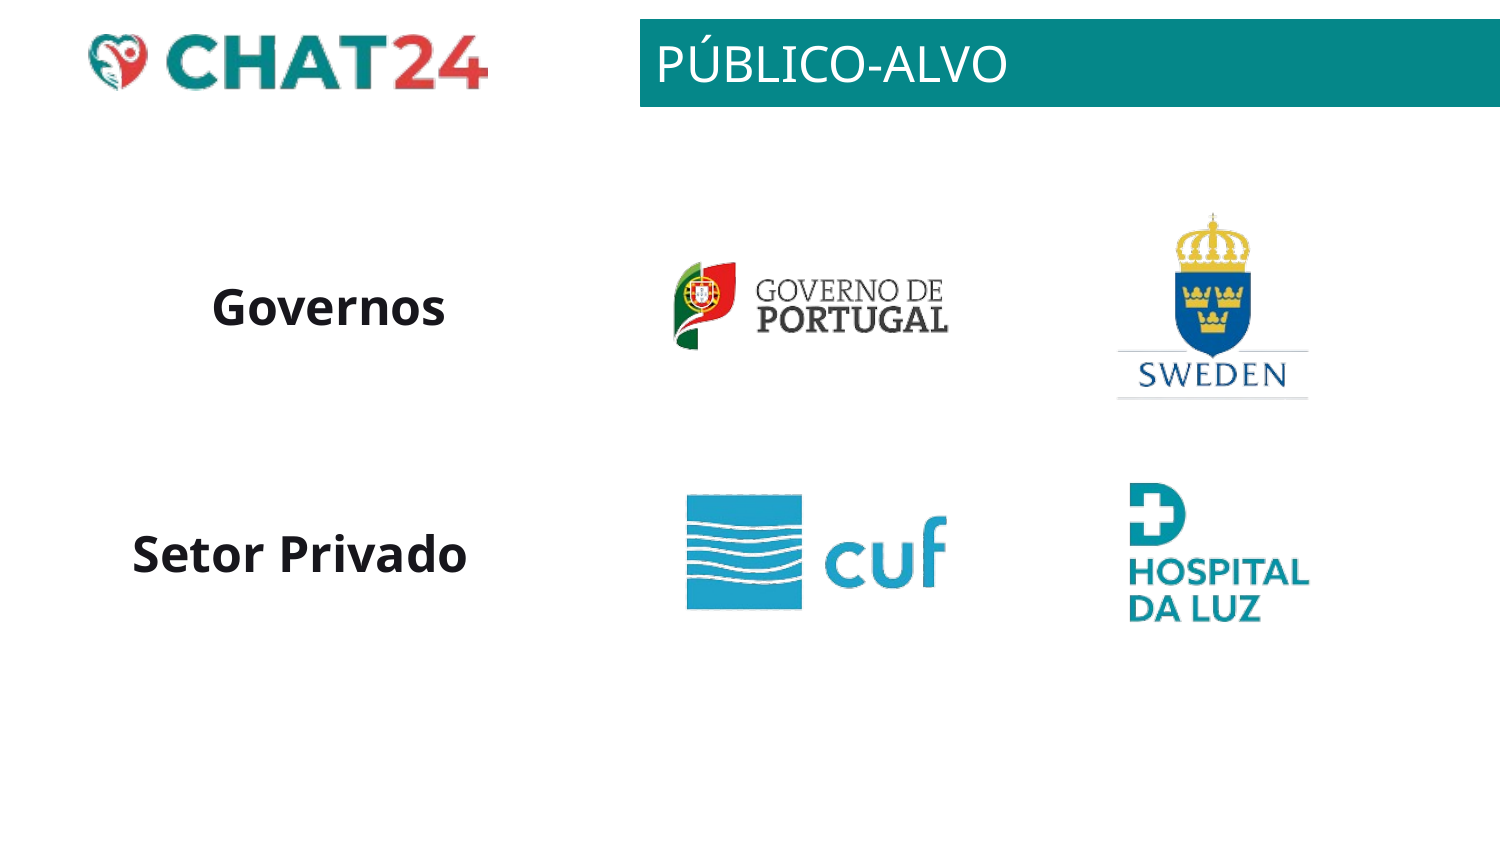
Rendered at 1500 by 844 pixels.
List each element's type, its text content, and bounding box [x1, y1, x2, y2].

picture [631, 218, 991, 393]
text_box Governos [89, 260, 462, 351]
text_box [0, 8, 522, 197]
picture [1081, 174, 1351, 684]
text_box Setor Privado [103, 507, 485, 598]
picture [86, 34, 489, 91]
title PÚBLICO-ALVO [638, 16, 1500, 109]
picture [637, 465, 998, 640]
